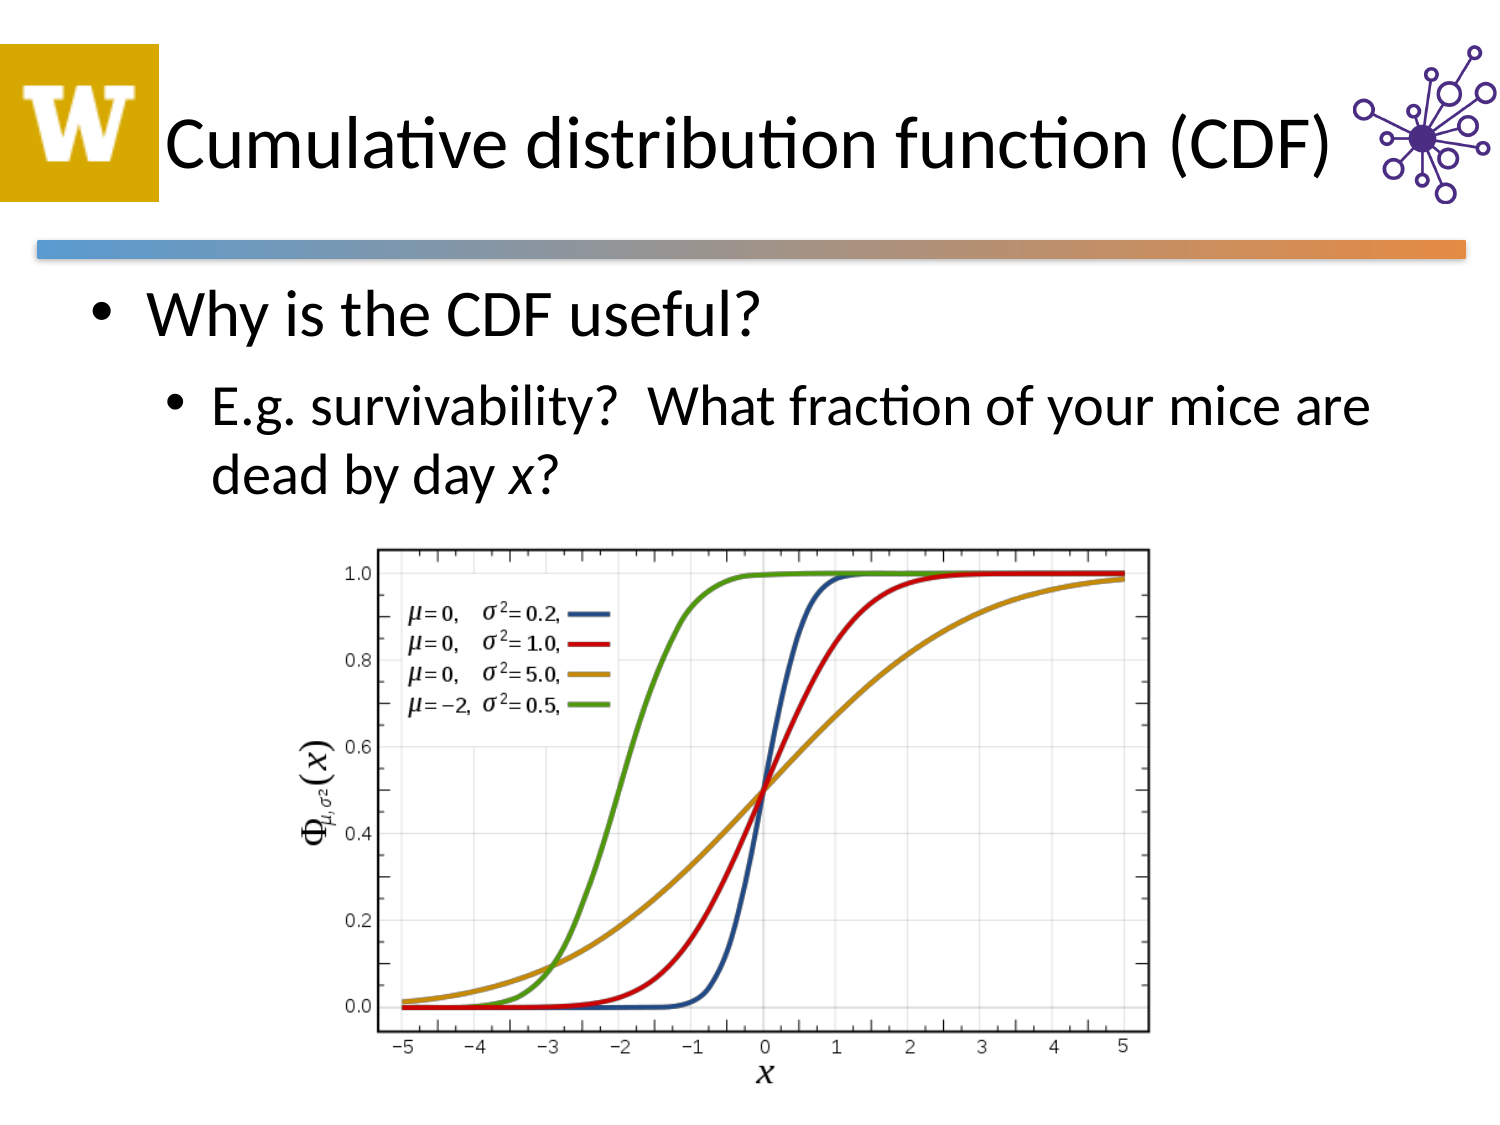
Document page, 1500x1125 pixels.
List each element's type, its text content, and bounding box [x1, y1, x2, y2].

title Cumulative distribution function (CDF) [75, 45, 1425, 233]
list Why is the CDF useful? E.g. survivability? What fraction of your mice are dead by day x? [75, 262, 1425, 1093]
picture [0, 44, 159, 202]
picture [1425, 45, 1497, 204]
picture [293, 538, 1161, 1093]
